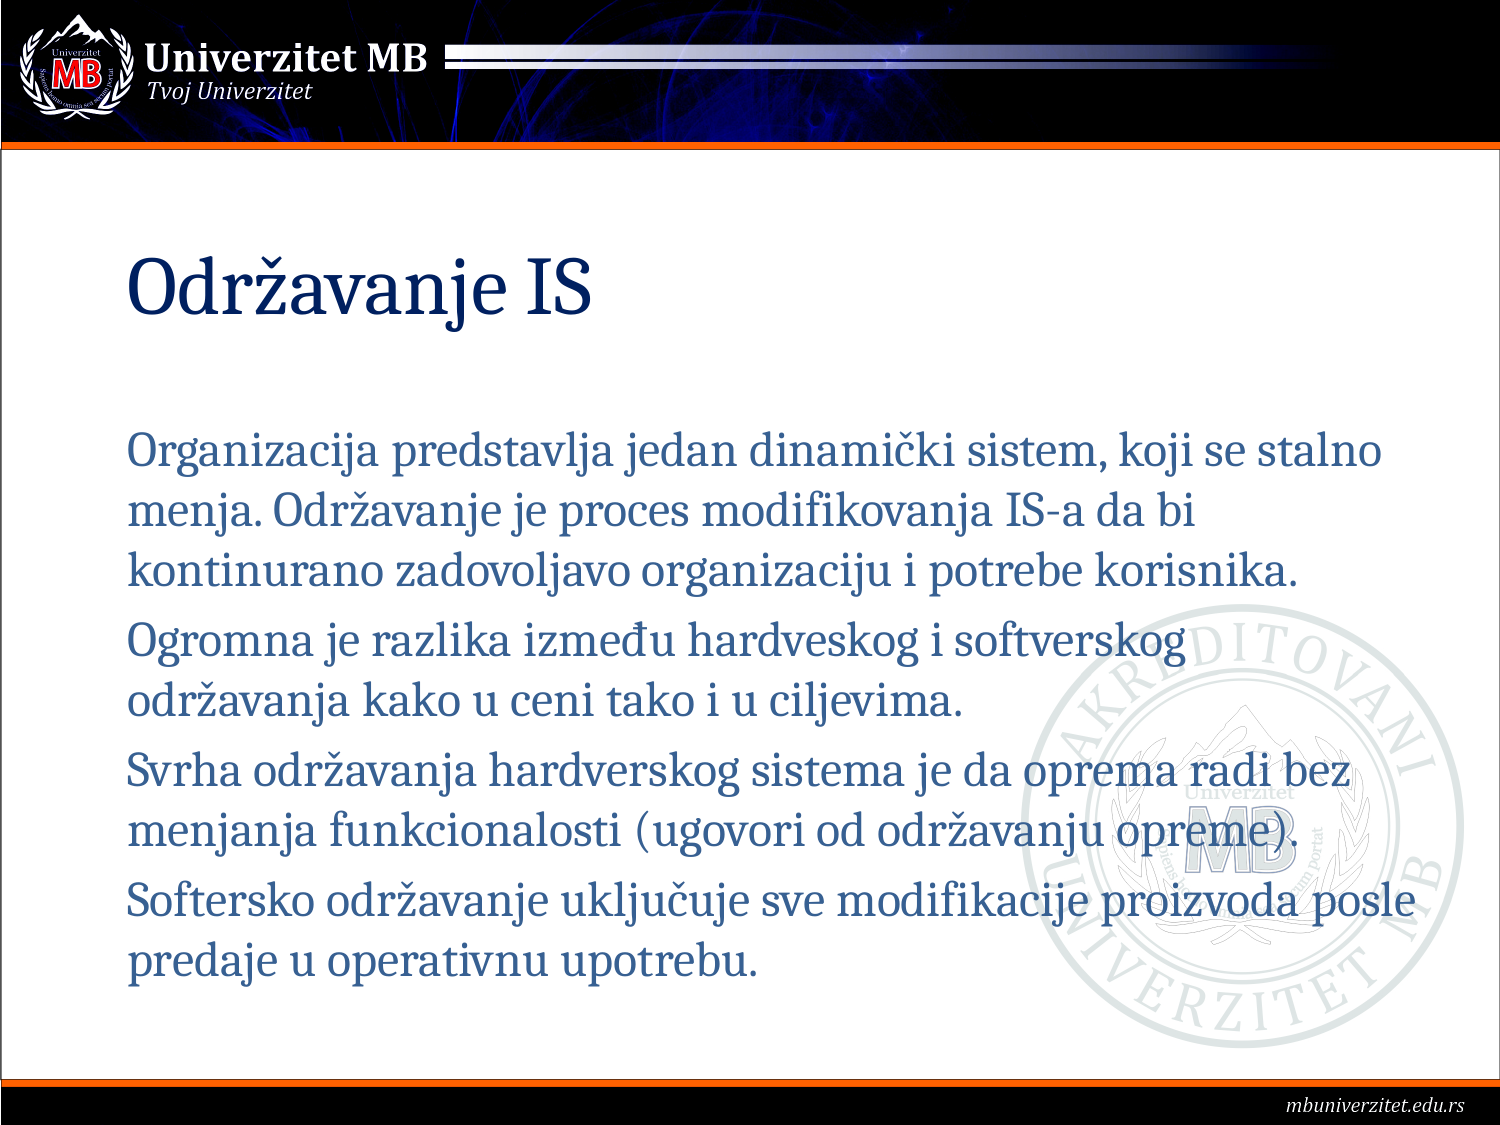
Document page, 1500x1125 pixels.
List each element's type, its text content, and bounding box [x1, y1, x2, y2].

picture [0, 0, 1500, 1125]
title Održavanje IS [112, 160, 1388, 402]
subtitle Organizacija predstavlja jedan dinamički sistem, koji se stalno menja. Održavanje je proces modifikovanja IS-a da bi kontinurano zadovoljavo organizaciju i potrebe korisnika. Ogromna je razlika između hardveskog i softverskog održavanja kako u ceni tako i u ciljevima. Svrha održavanja hardverskog sistema je da oprema radi bez menjanja funkcionalosti (ugovori od održavanju opreme). Softersko održavanje uključuje sve modifikacije proizvoda posle predaje u operativnu upotrebu. [112, 408, 1436, 1071]
